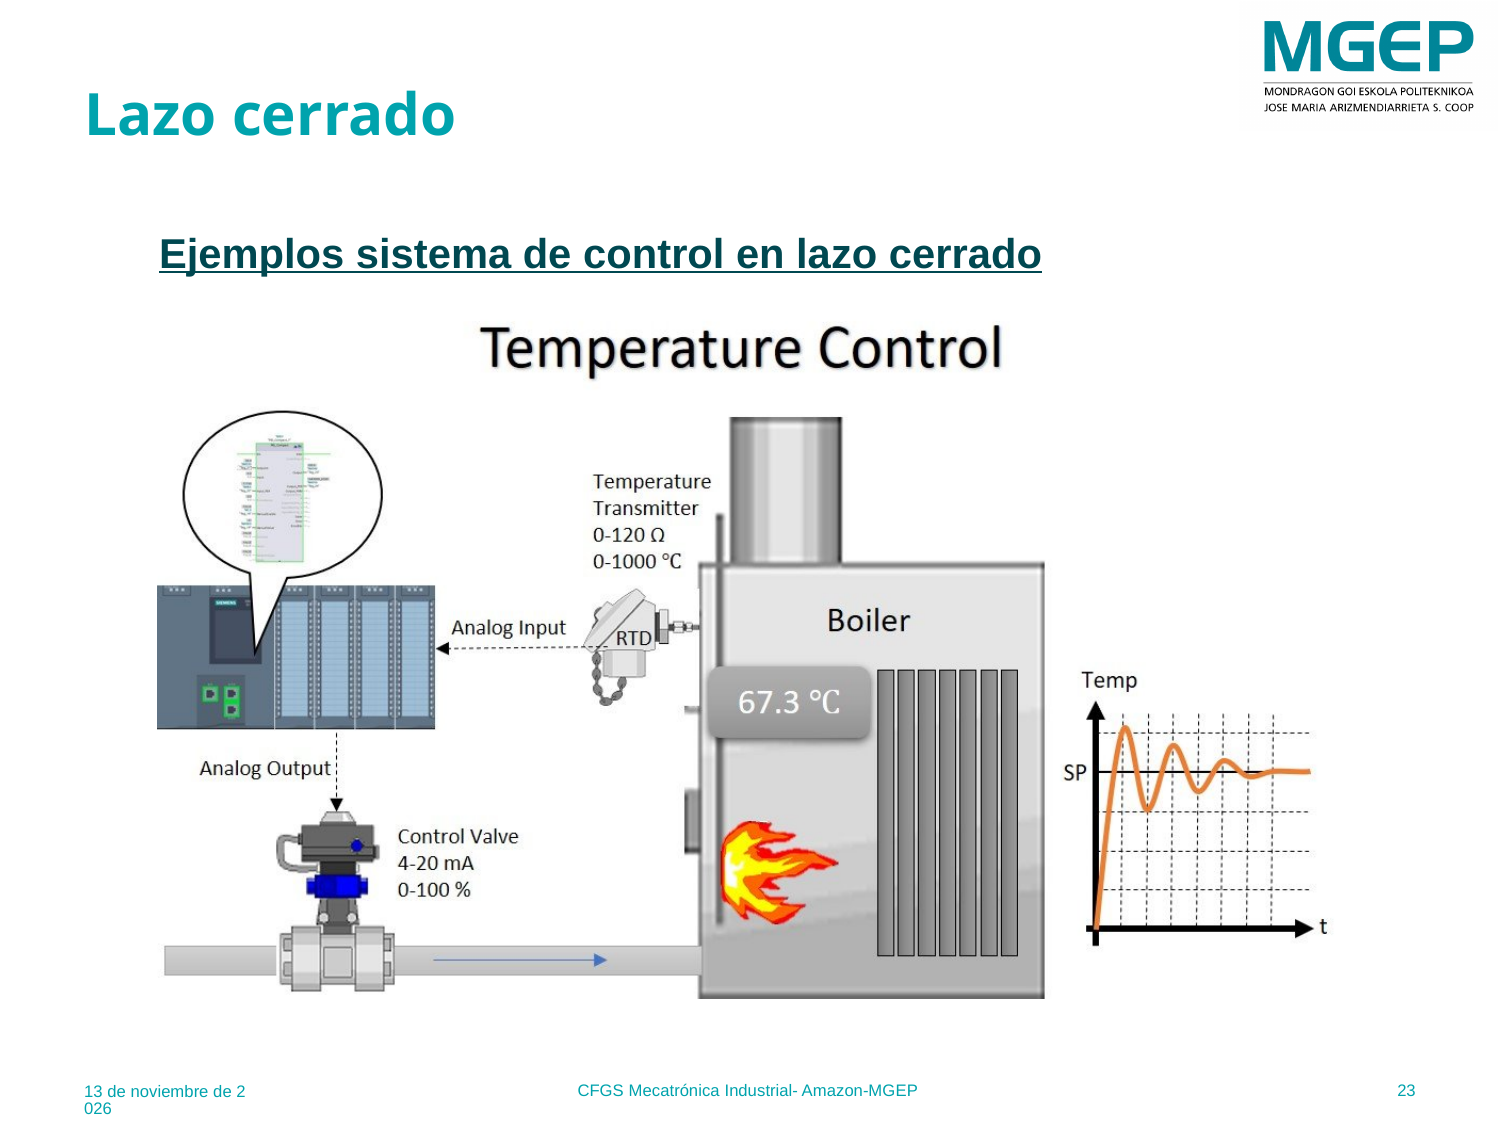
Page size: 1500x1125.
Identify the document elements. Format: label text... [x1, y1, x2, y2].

picture [156, 286, 1343, 999]
list Ejemplos sistema de control en lazo cerrado [69, 209, 1431, 999]
picture [1239, 1, 1498, 131]
title Lazo cerrado [69, 77, 1327, 148]
slide_number 23 [1248, 1059, 1431, 1120]
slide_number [69, 1060, 263, 1121]
footer CFGS Mecatrónica Industrial- Amazon-MGEP [356, 1059, 1140, 1120]
